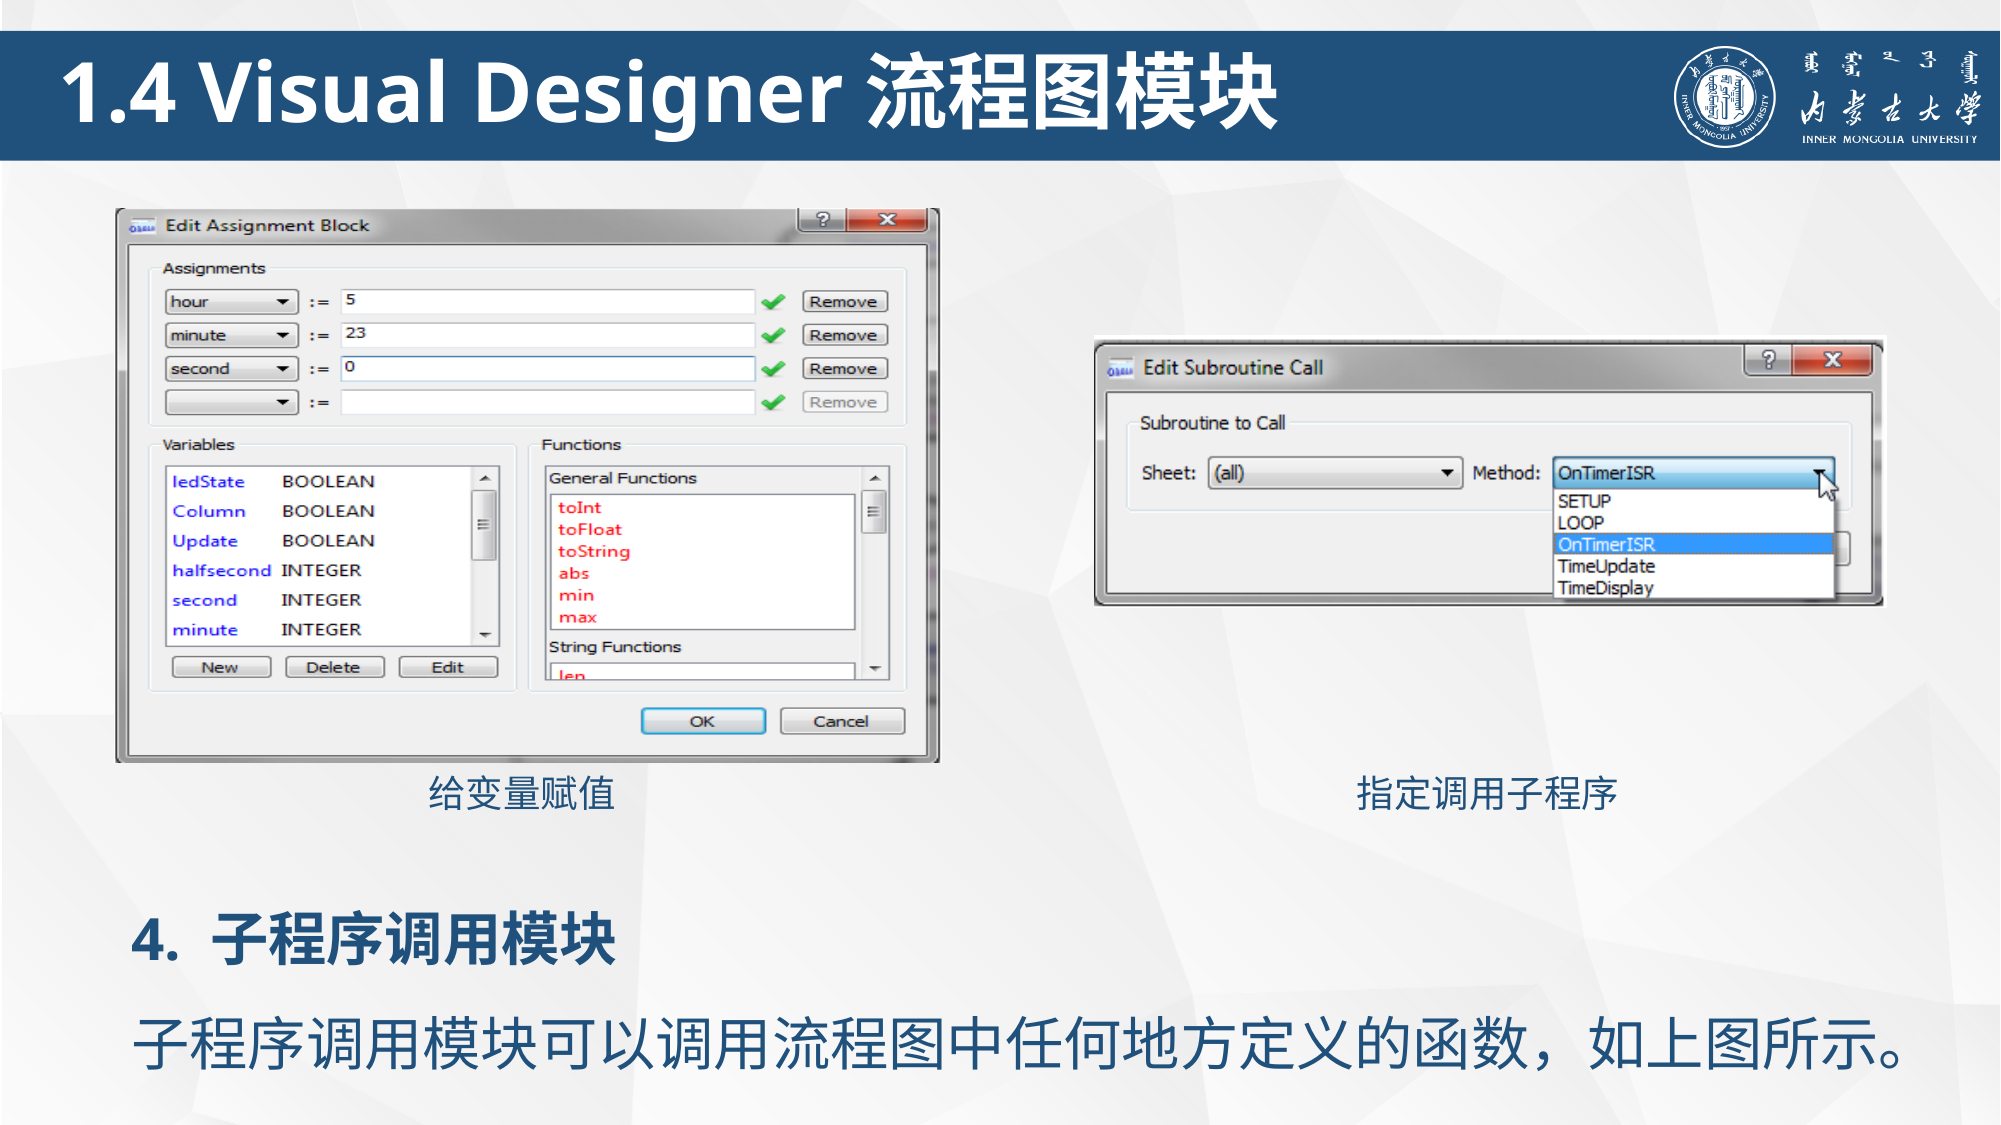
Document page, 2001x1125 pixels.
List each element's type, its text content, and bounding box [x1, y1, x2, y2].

picture [0, 0, 2001, 1125]
text_box 指定调用子程序 [1341, 763, 1640, 823]
picture [1673, 46, 1986, 150]
text_box 4. 子程序调用模块 子程序调用模块可以调用流程图中任何地方定义的函数，如上图所示。 [0, 859, 2000, 1085]
text_box 给变量赋值 [413, 764, 642, 823]
list 1.4 Visual Designer流程图模块 [43, 42, 1301, 148]
